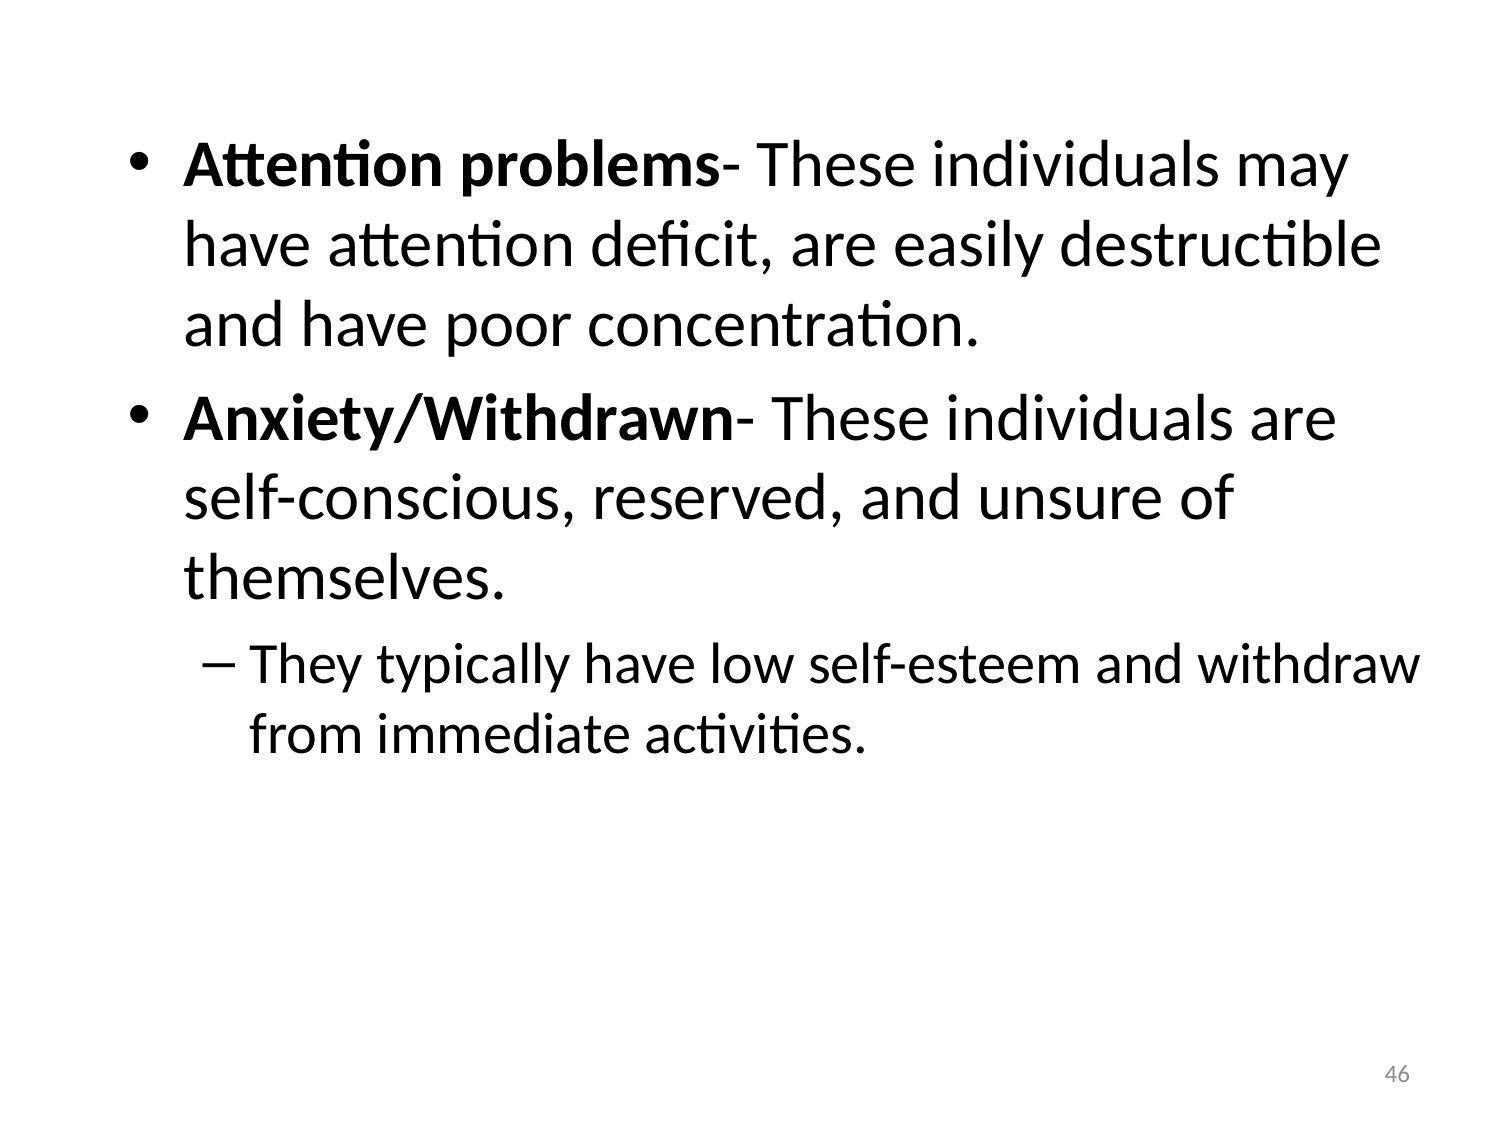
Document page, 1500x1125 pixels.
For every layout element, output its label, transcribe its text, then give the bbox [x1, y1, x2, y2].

list Attention problems- These individuals may have attention deficit, are easily destructible and have poor concentration. Anxiety/Withdrawn- These individuals are self-conscious, reserved, and unsure of themselves. They typically have low self-esteem and withdraw from immediate activities. [112, 112, 1475, 1088]
slide_number 46 [1074, 1042, 1425, 1103]
